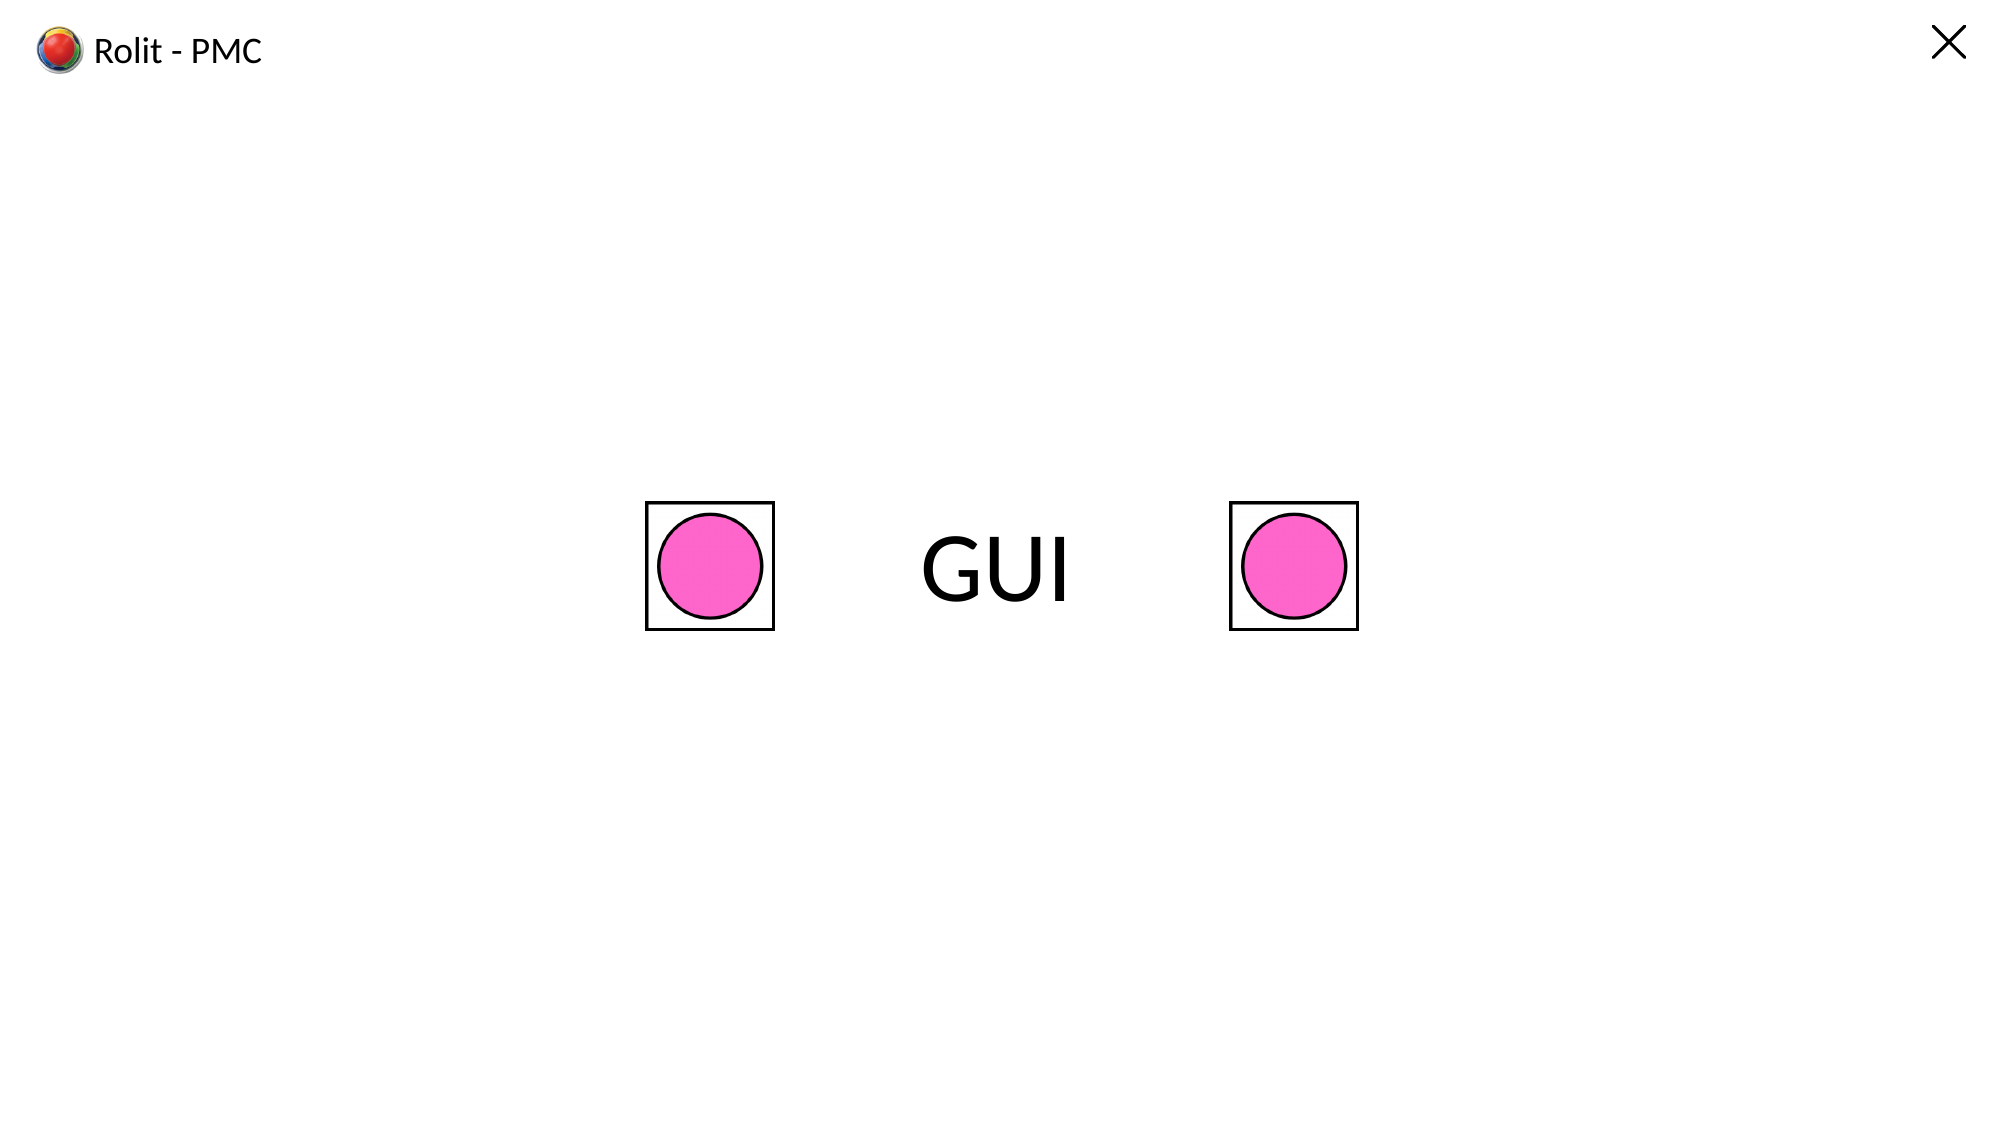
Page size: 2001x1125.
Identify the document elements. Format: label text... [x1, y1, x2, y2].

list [35, 26, 84, 74]
text_box GUI [905, 494, 1095, 630]
text_box Rolit - PMC [79, 18, 297, 79]
picture [644, 501, 775, 631]
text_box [1933, 26, 1965, 58]
picture [1229, 501, 1359, 631]
